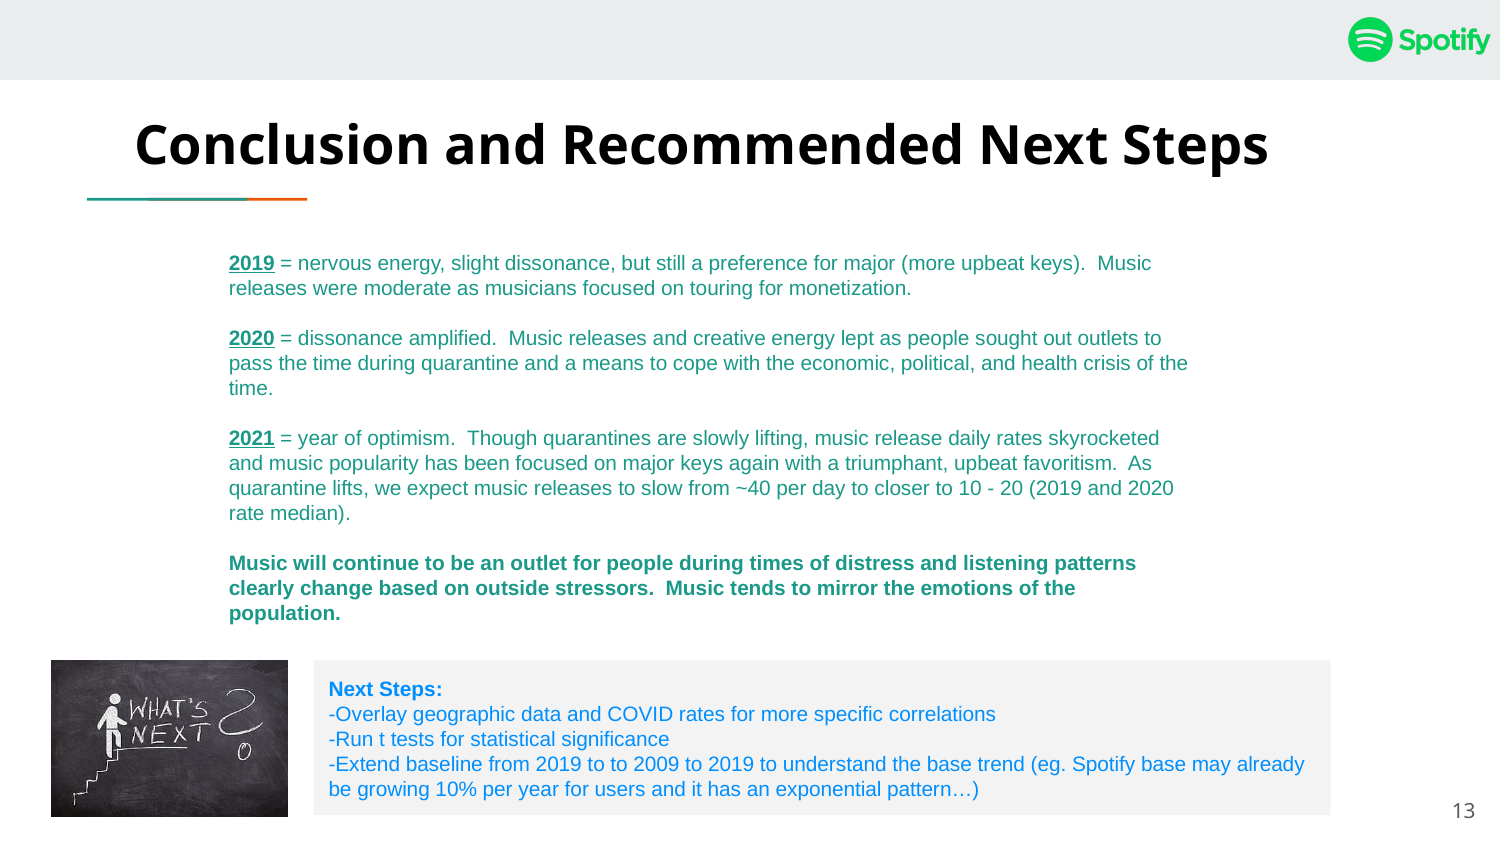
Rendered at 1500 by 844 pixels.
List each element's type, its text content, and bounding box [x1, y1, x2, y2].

text_box Next Steps: -Overlay geographic data and COVID rates for more specific correlations -Run t tests for statistical significance -Extend baseline from 2019 to to 2009 to 2019 to understand the base trend (eg. Spotify base may already be growing 10% per year for users and it has an exponential pattern…) [313, 660, 1331, 816]
picture [51, 660, 288, 818]
title Conclusion and Recommended Next Steps [119, 95, 1381, 184]
picture [1348, 0, 1491, 80]
text_box 2019 = nervous energy, slight dissonance, but still a preference for major (more upbeat keys). Music releases were moderate as musicians focused on touring for monetization. 2020 = dissonance amplified. Music releases and creative energy lept as people sought out outlets to pass the time during quarantine and a means to cope with the economic, political, and health crisis of the time. 2021 = year of optimism. Though quarantines are slowly lifting, music release daily rates skyrocketed and music popularity has been focused on major keys again with a triumphant, upbeat favoritism. As quarantine lifts, we expect music releases to slow from ~40 per day to closer to 10 - 20 (2019 and 2020 rate median). Music will continue to be an outlet for people during times of distress and listening patterns clearly change based on outside stressors. Music tends to mirror the emotions of the population. [213, 234, 1207, 640]
slide_number ‹#› [1400, 779, 1491, 844]
